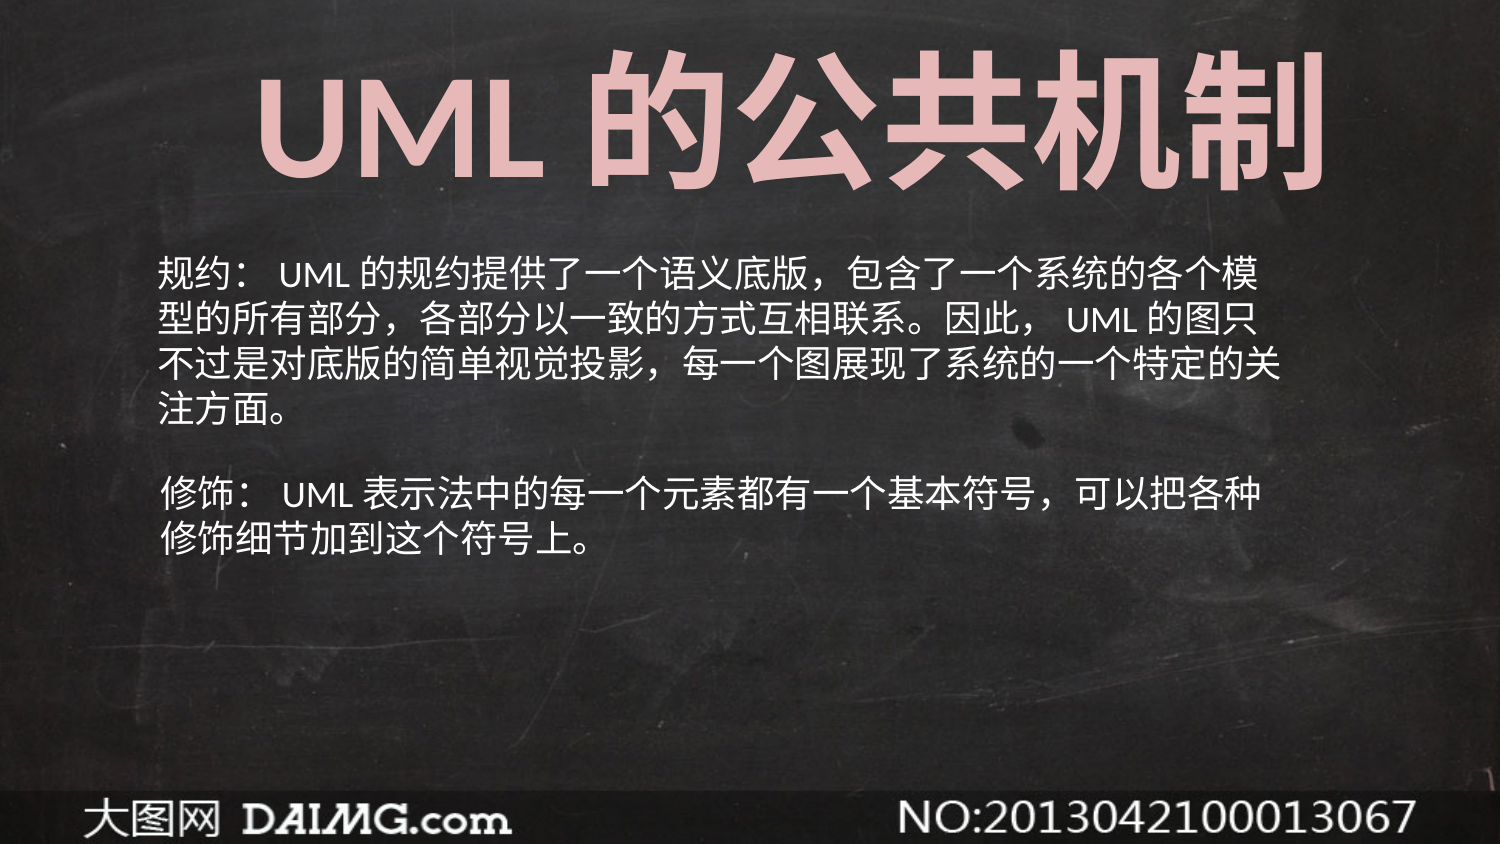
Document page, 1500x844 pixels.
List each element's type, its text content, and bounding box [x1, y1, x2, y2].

text_box 修饰：UML表示法中的每一个元素都有一个基本符号，可以把各种修饰细节加到这个符号上。 [145, 462, 1301, 568]
text_box 规约：UML的规约提供了一个语义底版，包含了一个系统的各个模型的所有部分，各部分以一致的方式互相联系。因此，UML的图只不过是对底版的简单视觉投影，每一个图展现了系统的一个特定的关注方面。 [142, 242, 1305, 438]
text_box UML的公共机制 [238, 20, 1347, 216]
picture [0, 0, 1500, 844]
